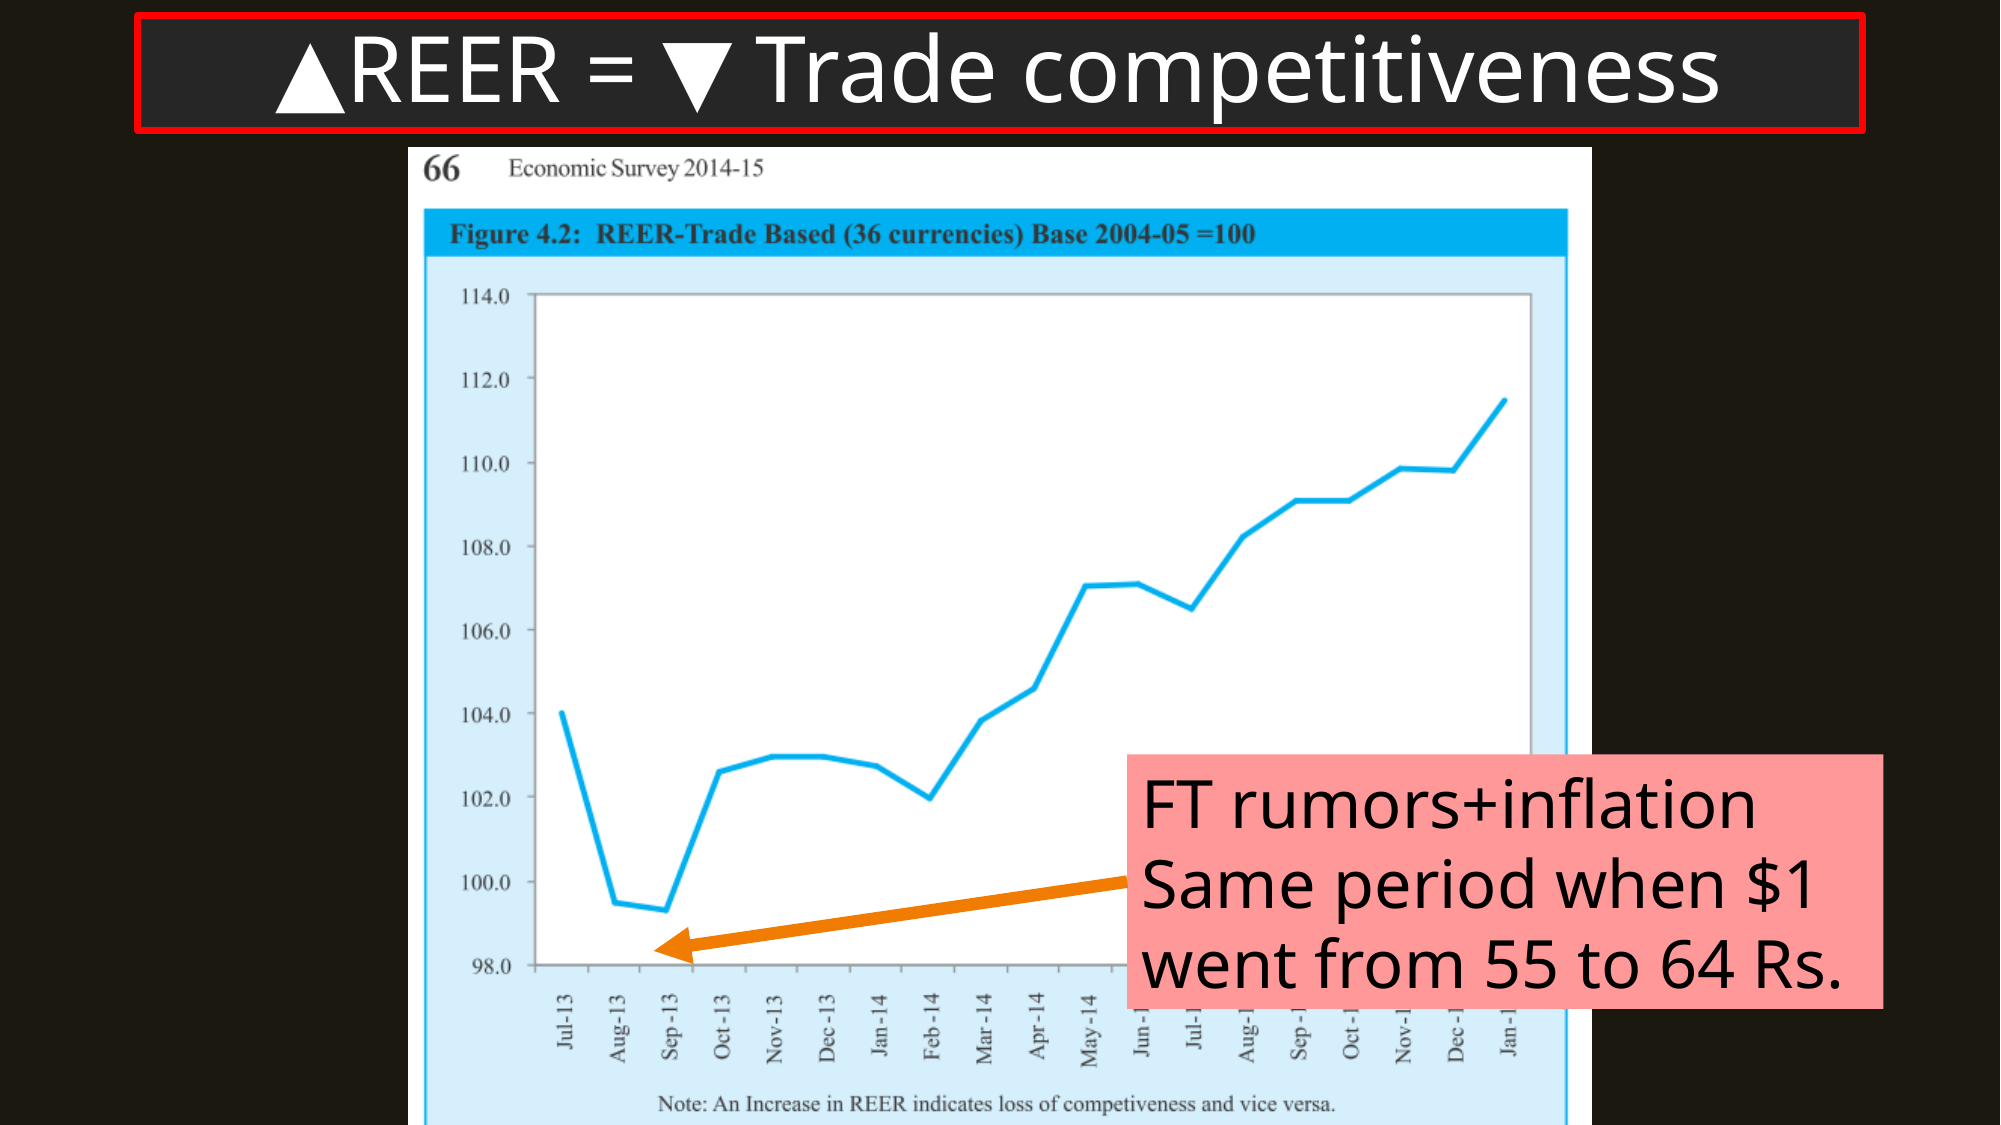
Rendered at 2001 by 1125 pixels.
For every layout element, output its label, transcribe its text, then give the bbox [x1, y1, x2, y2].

title ▲REER = ▼ Trade competitiveness [134, 12, 1866, 134]
text_box FT rumors+inflation Same period when $1 went from 55 to 64 Rs. [1596, 754, 1884, 1009]
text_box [653, 882, 1128, 952]
picture [408, 147, 1592, 1125]
